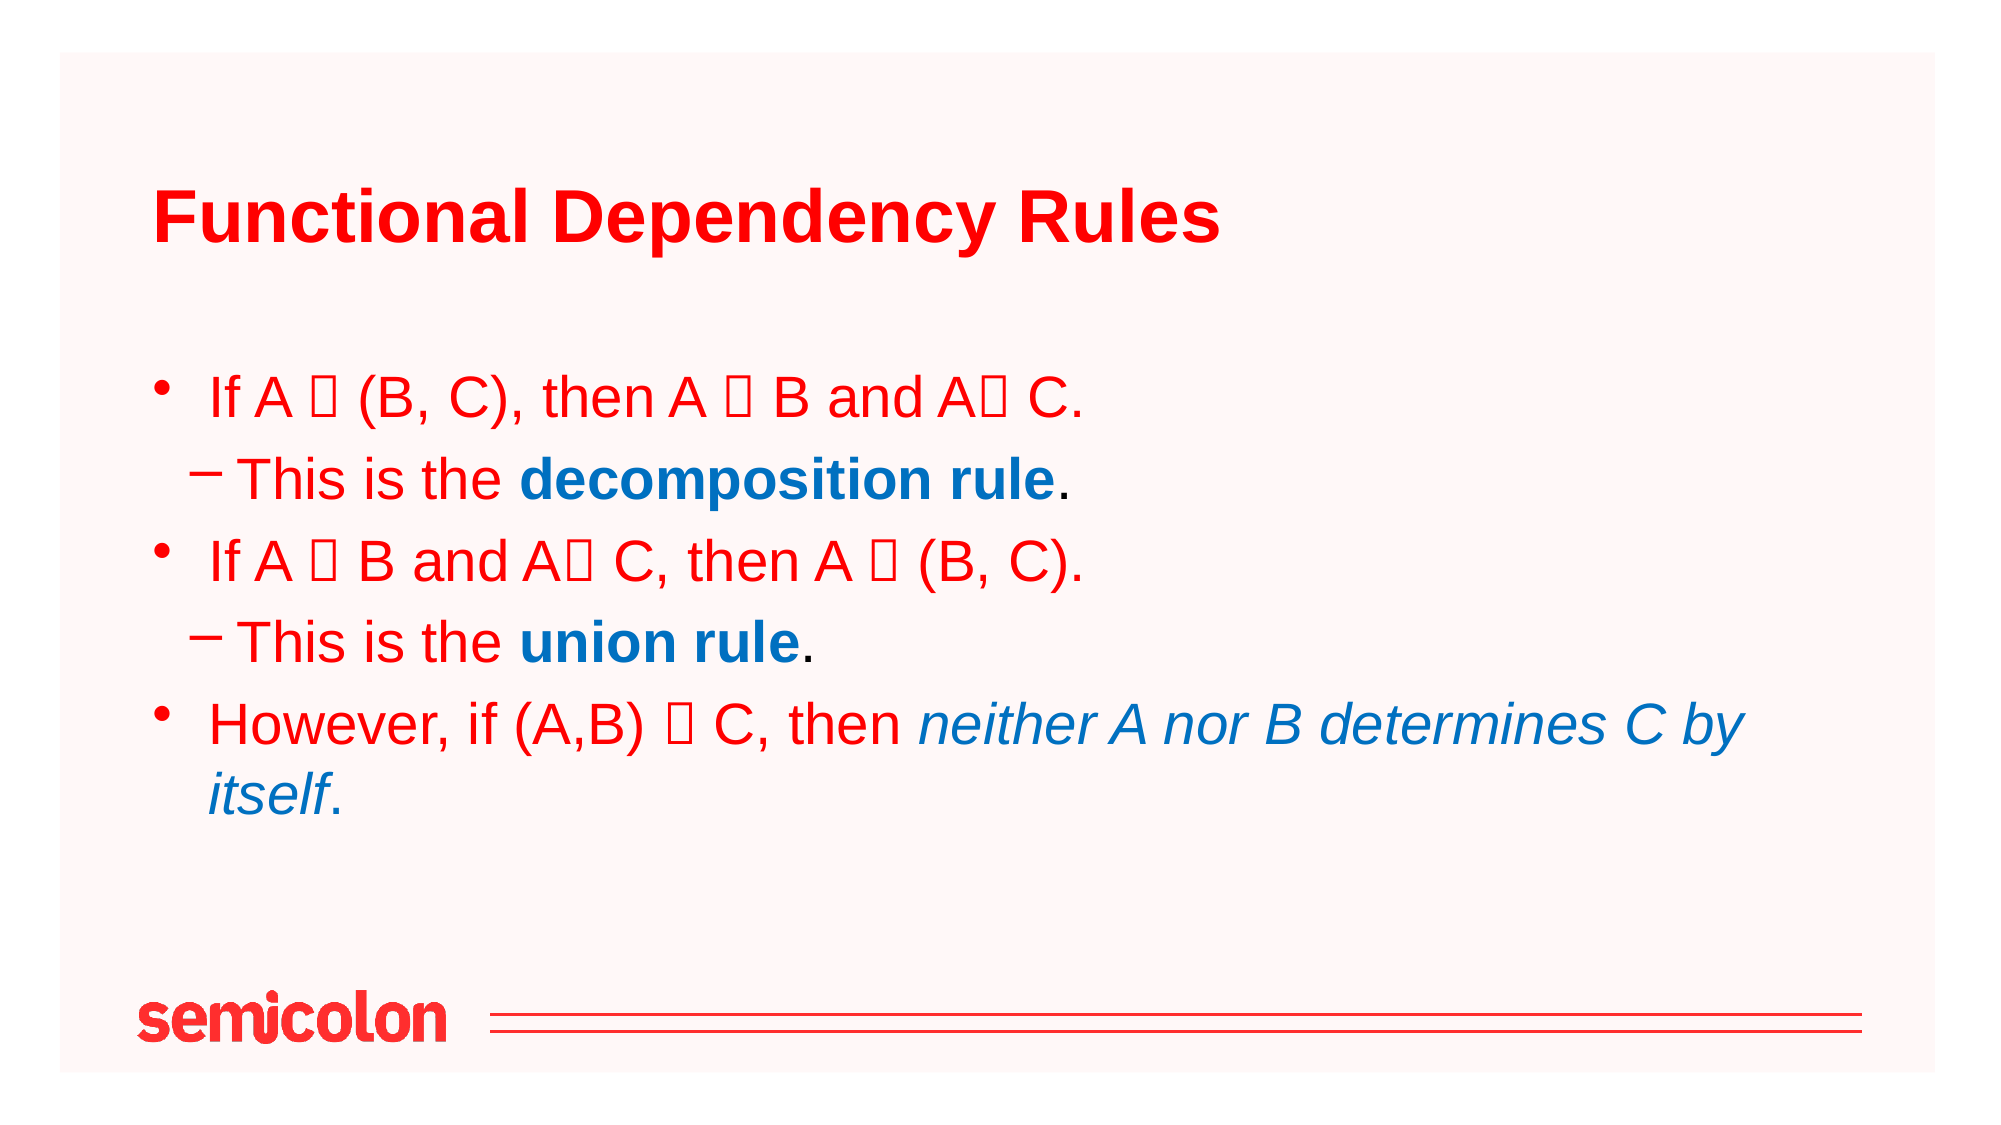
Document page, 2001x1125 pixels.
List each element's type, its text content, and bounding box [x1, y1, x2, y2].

picture [137, 990, 446, 1044]
list If A  (B, C), then A  B and A C. This is the decomposition rule. If A  B and A C, then A  (B, C). This is the union rule. However, if (A,B)  C, then neither A nor B determines C by itself. [137, 351, 1863, 969]
title Functional Dependency Rules [137, 129, 1863, 309]
